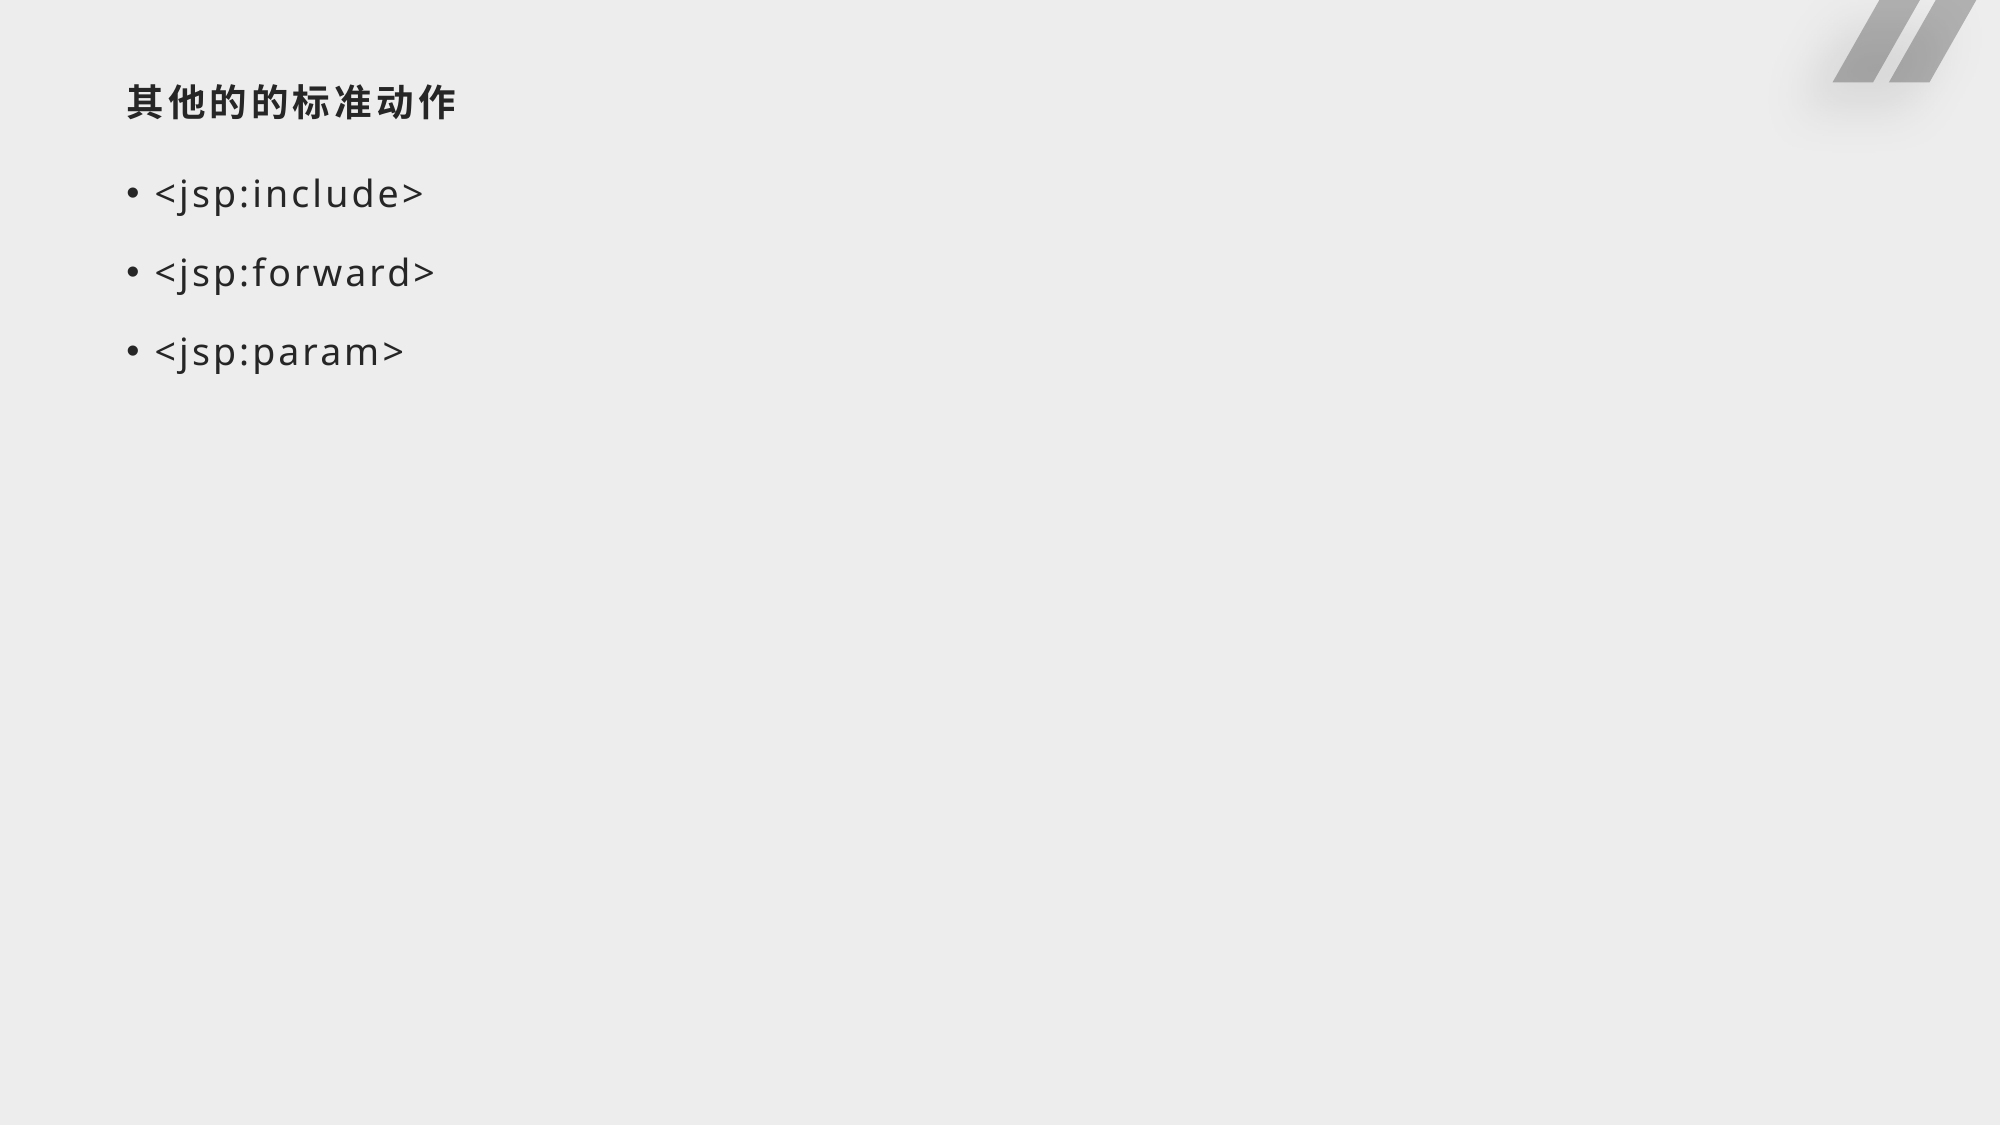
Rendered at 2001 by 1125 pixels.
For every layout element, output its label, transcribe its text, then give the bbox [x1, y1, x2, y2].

list <jsp:include> <jsp:forward> <jsp:param> [109, 156, 1891, 1041]
title 其他的的标准动作 [109, 72, 1891, 146]
